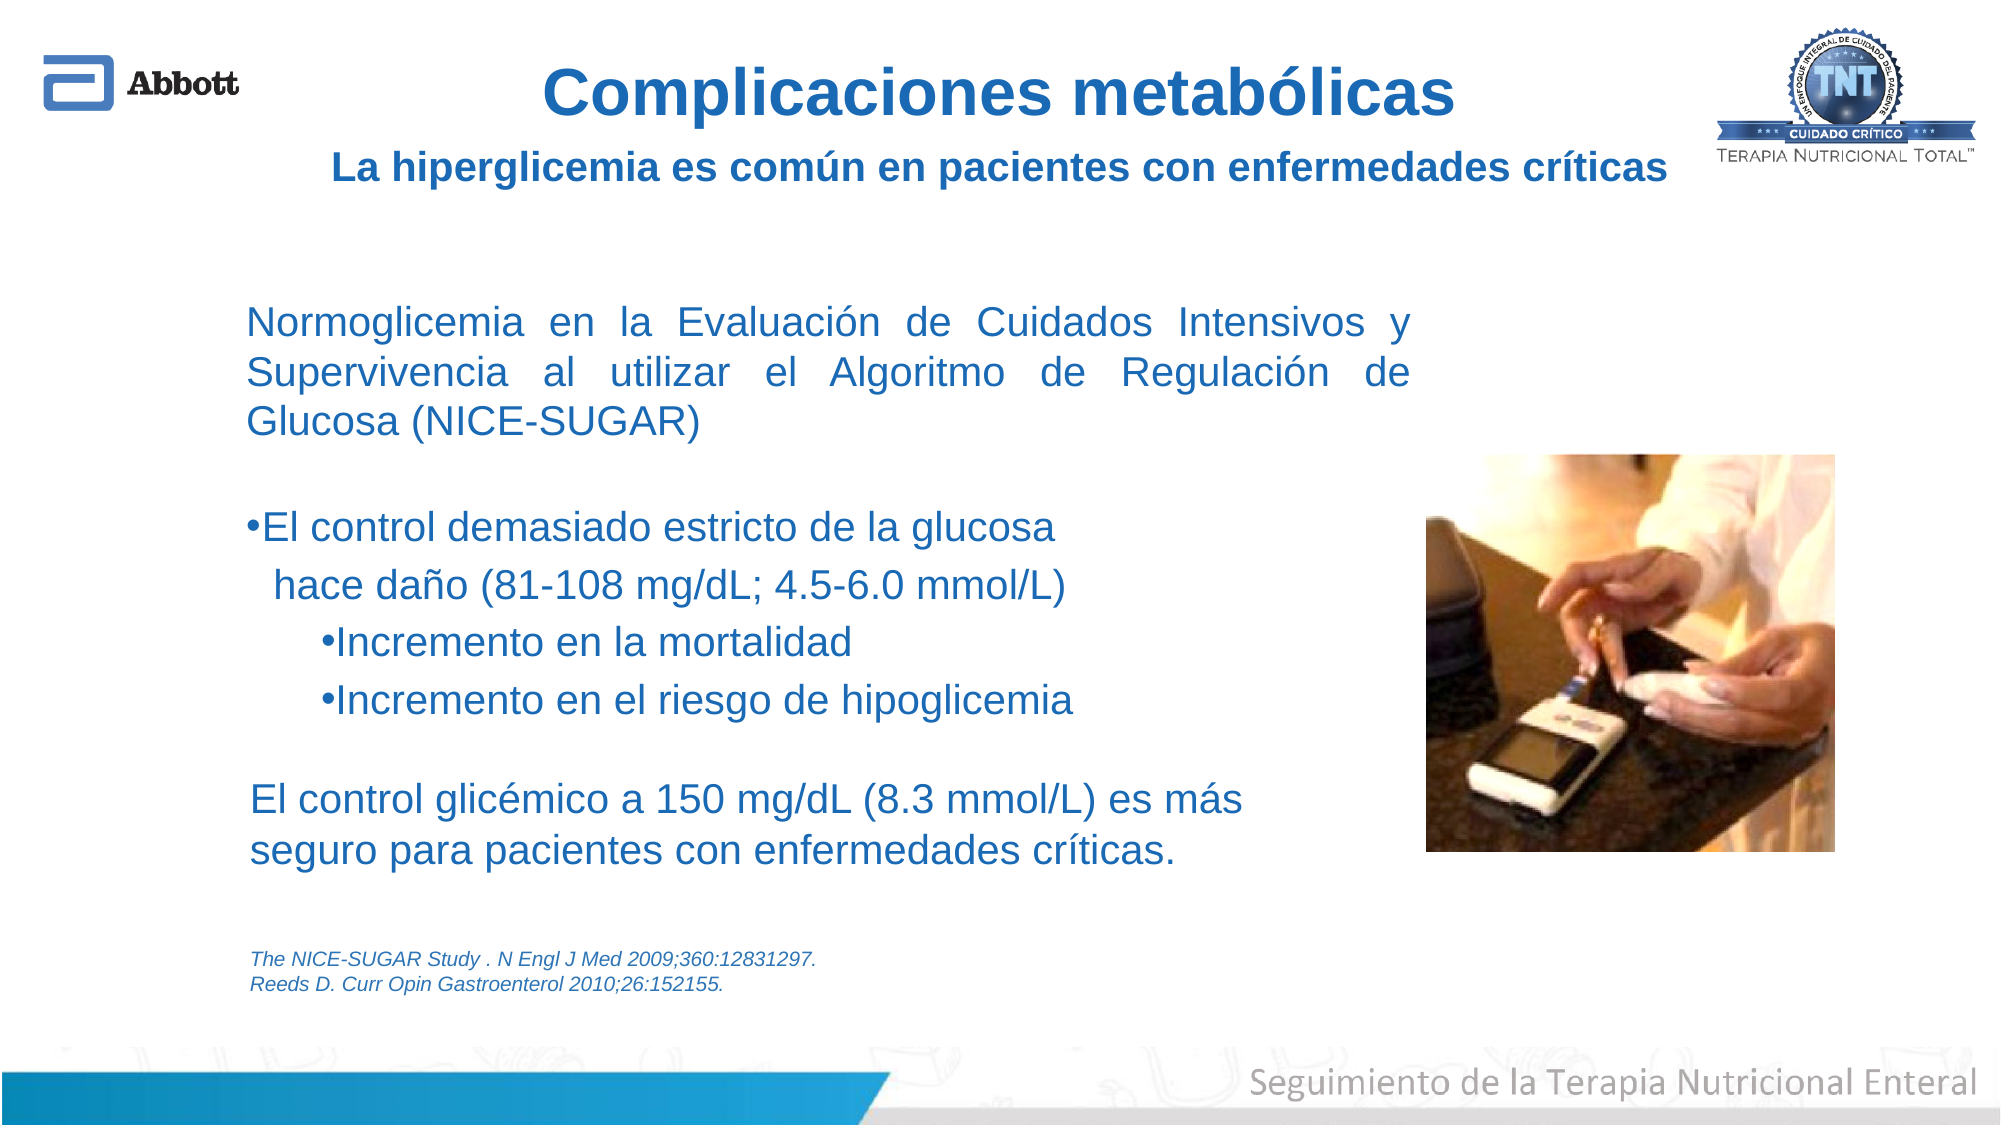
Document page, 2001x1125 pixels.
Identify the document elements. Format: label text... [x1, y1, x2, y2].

text_box El control glicémico a 150 mg/dL (8.3 mmol/L) es más seguro para pacientes con enfermedades críticas. [234, 763, 1327, 881]
text_box Complicaciones metabólicas La hiperglicemia es común en pacientes con enfermedades críticas [307, 60, 1693, 198]
text_box Normoglicemia en la Evaluación de Cuidados Intensivos y Supervivencia al utilizar el Algoritmo de Regulación de Glucosa (NICE-SUGAR) El control demasiado estricto de la glucosa hace daño (81-108 mg/dL; 4.5-6.0 mmol/L) Incremento en la mortalidad Incremento en el riesgo de hipoglicemia [231, 288, 1427, 731]
picture [0, 0, 2001, 1125]
text_box The NICE-SUGAR Study . N Engl J Med 2009;360:12831297. Reeds D. Curr Opin Gastroenterol 2010;26:152155. [234, 938, 1160, 1003]
